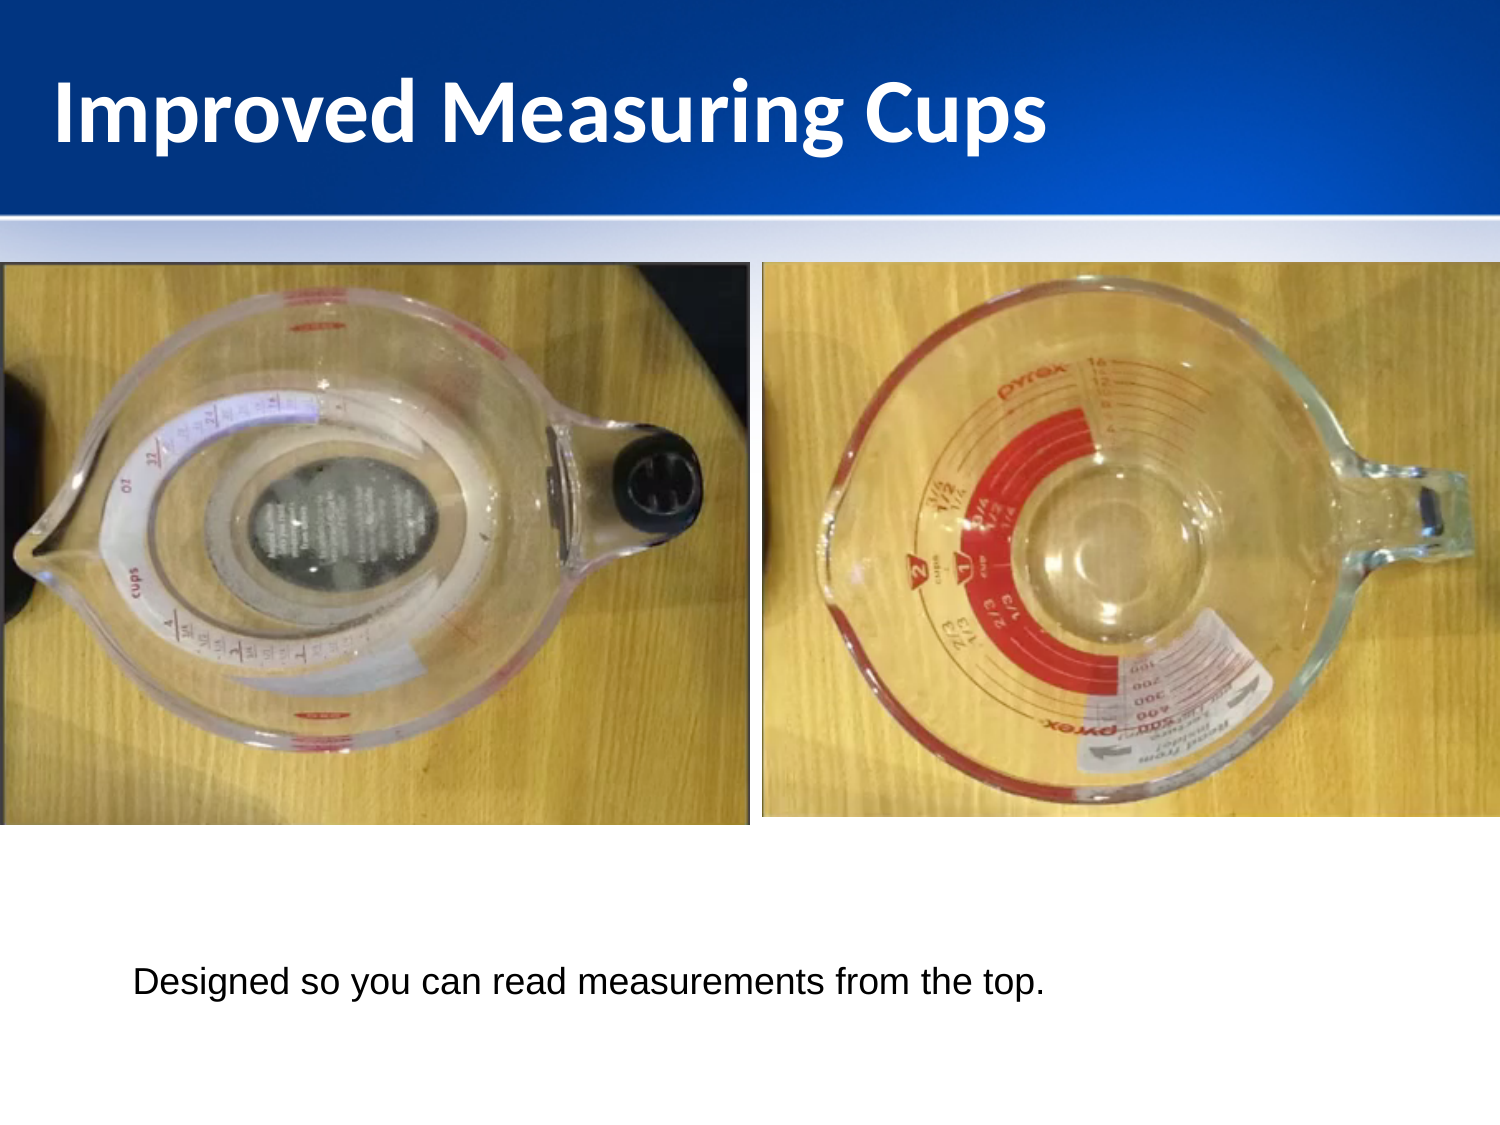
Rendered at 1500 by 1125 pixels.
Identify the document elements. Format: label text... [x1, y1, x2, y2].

text_box Designed so you can read measurements from the top. [117, 949, 1061, 1010]
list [0, 262, 751, 825]
picture [0, 0, 1500, 1125]
title Improved Measuring Cups [37, 12, 1225, 200]
